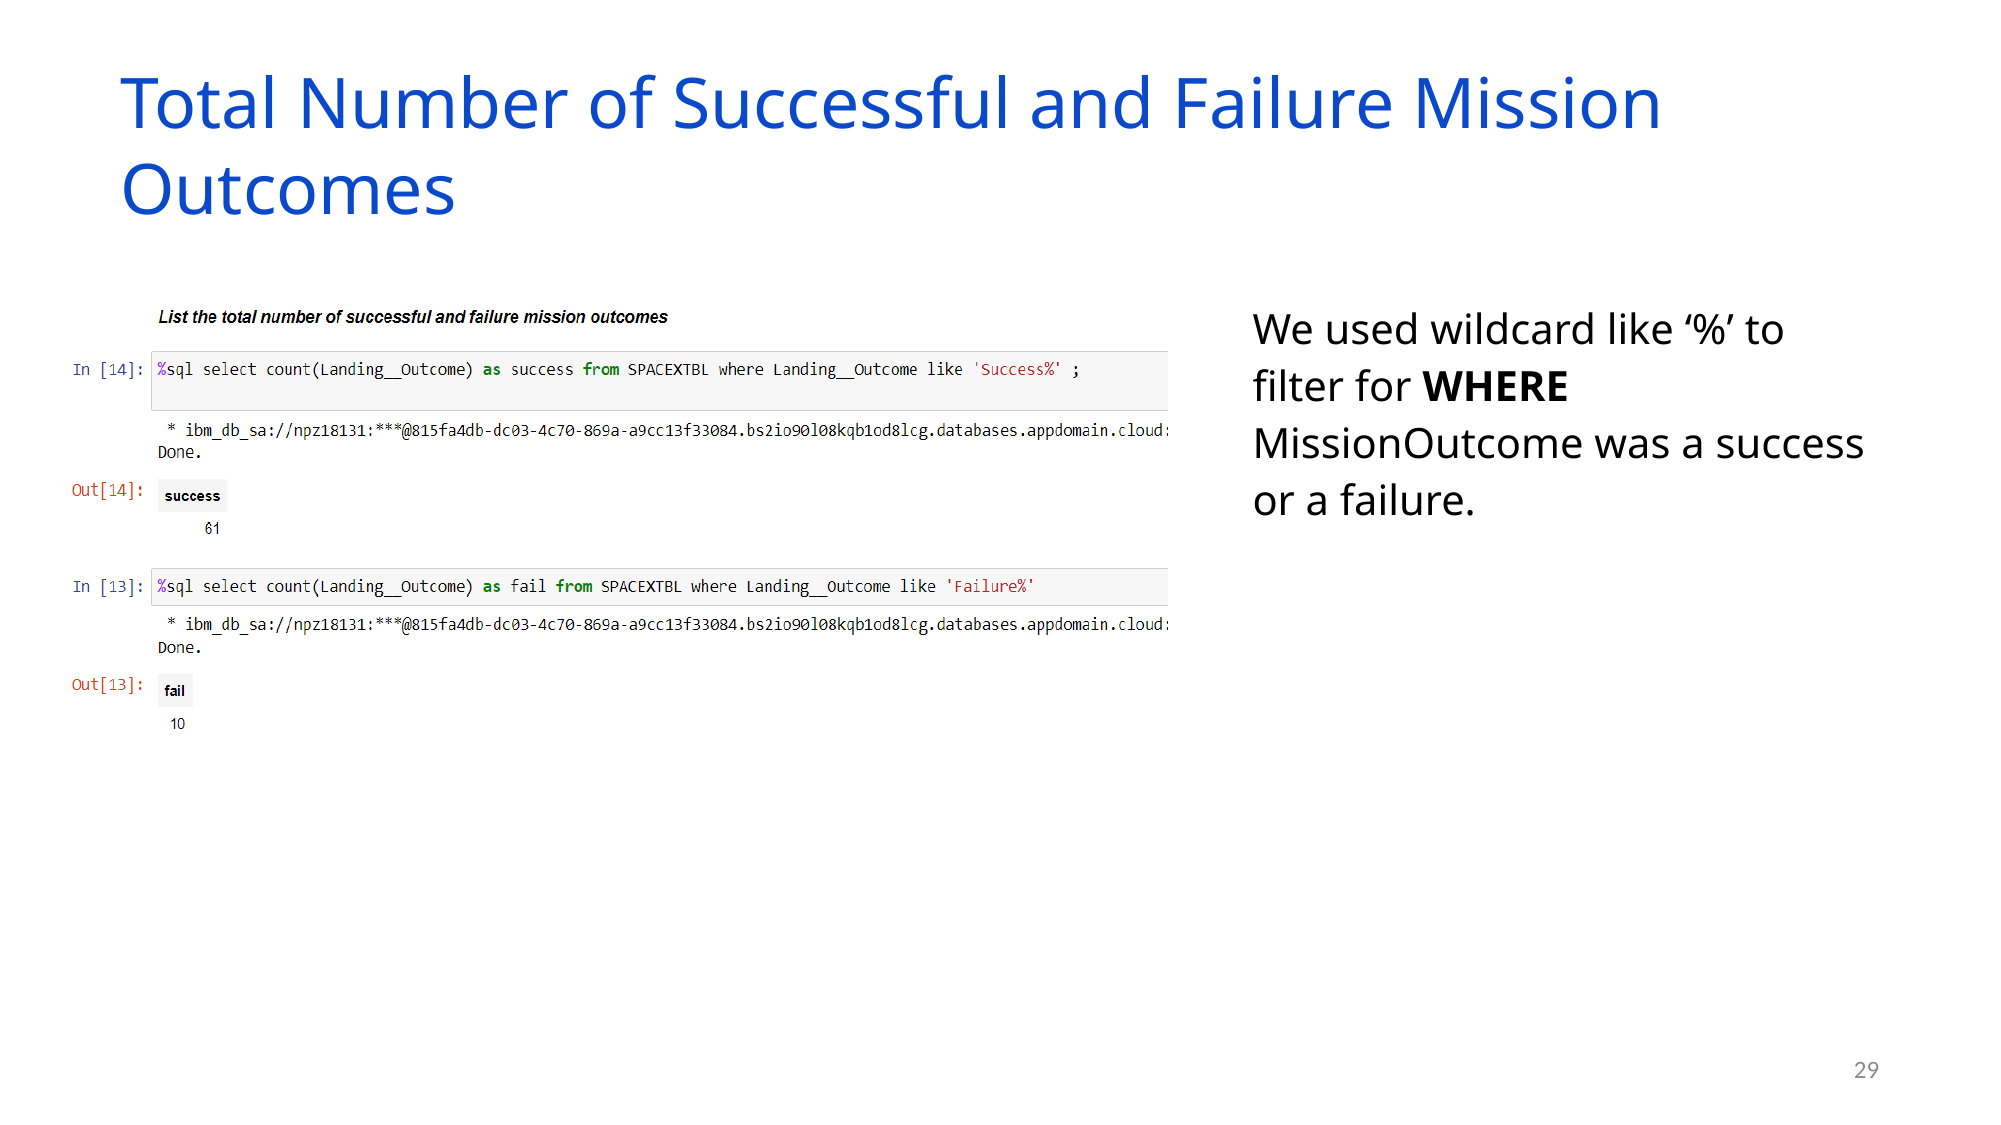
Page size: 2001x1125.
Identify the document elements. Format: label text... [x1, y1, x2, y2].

picture [50, 273, 1168, 775]
text_box Total Number of Successful and Failure Mission Outcomes [105, 52, 1895, 240]
slide_number 29 [1444, 1042, 1895, 1103]
list We used wildcard like ‘%’ to filter for WHERE MissionOutcome was a success or a failure. [1237, 292, 1895, 1014]
